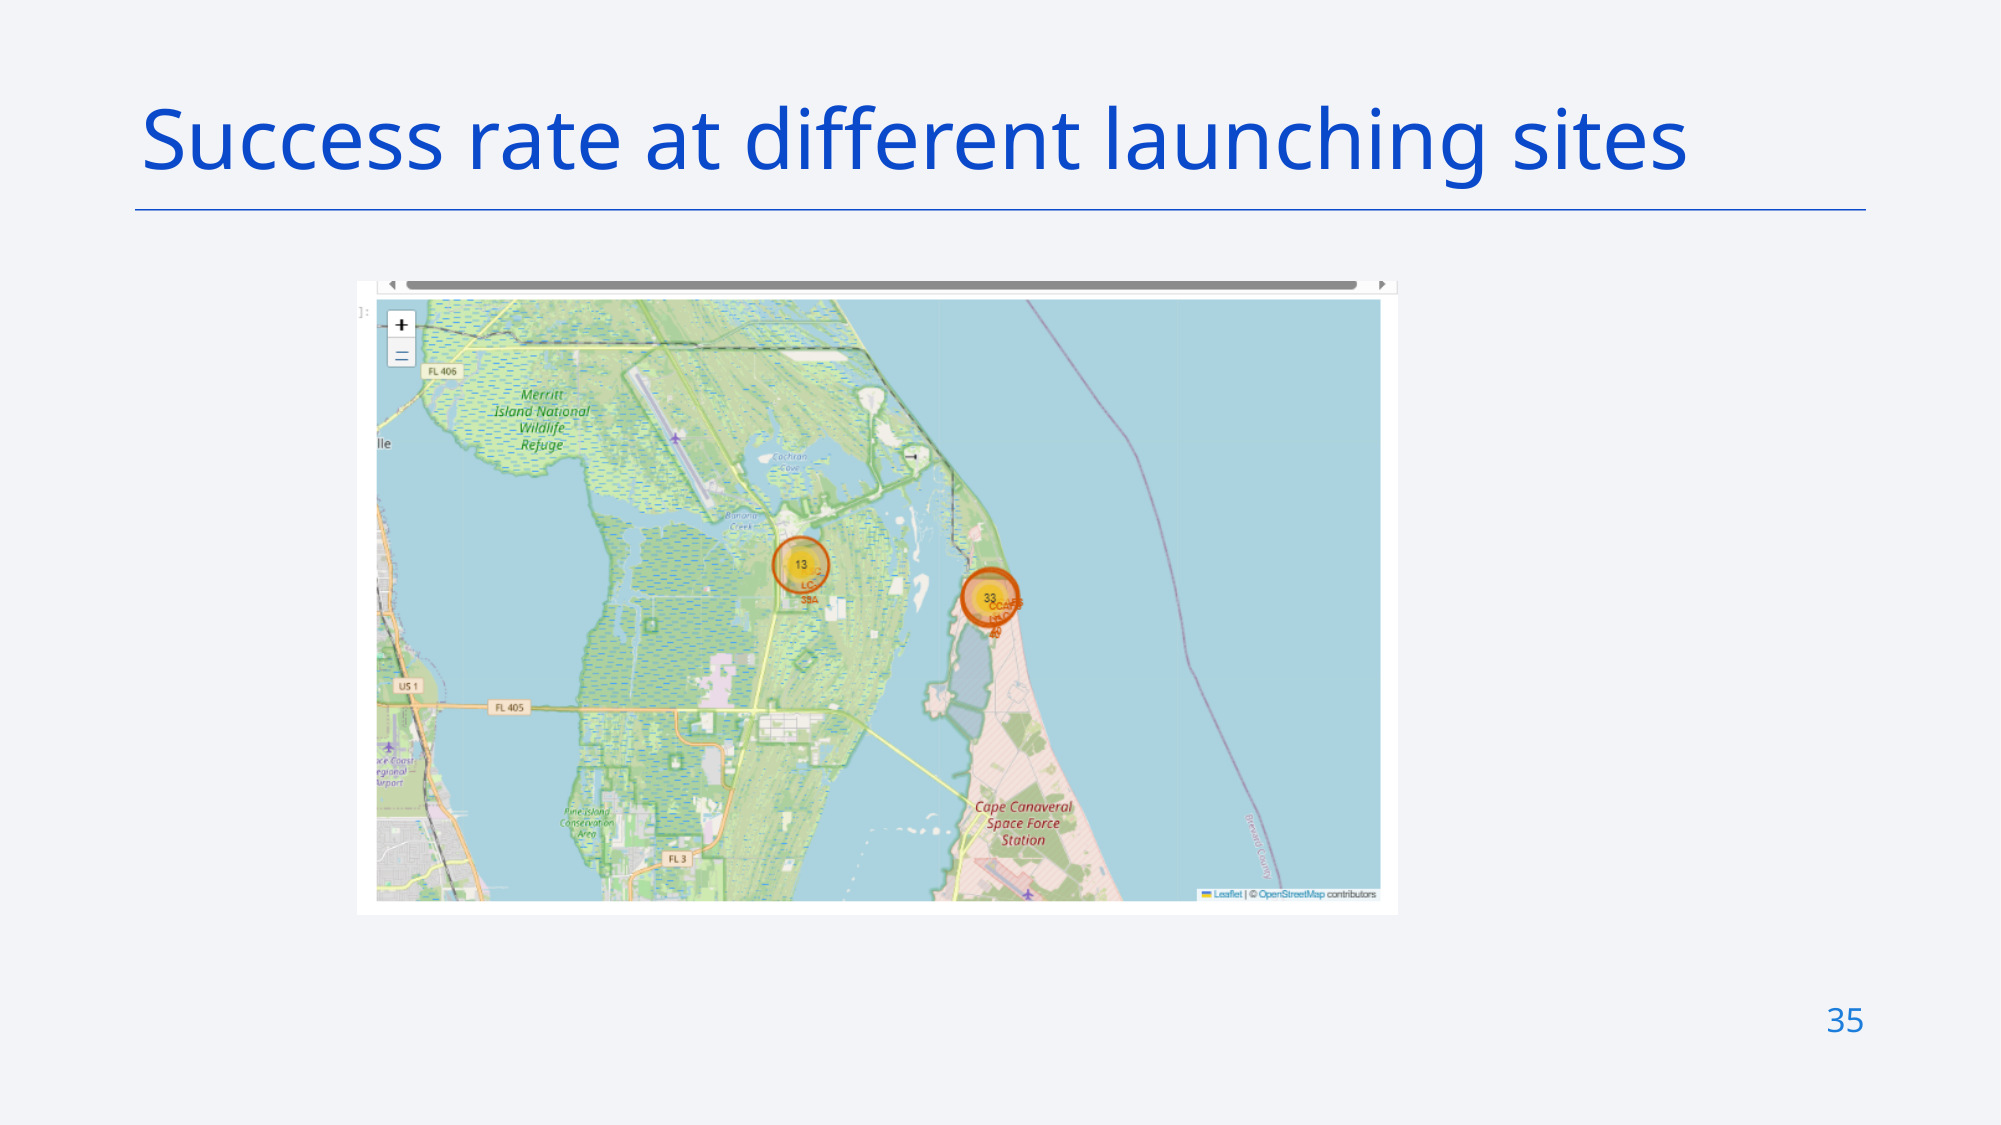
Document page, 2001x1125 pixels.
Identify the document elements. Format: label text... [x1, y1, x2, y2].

text_box Success rate at different launching sites [126, 88, 1852, 197]
slide_number 35 [1429, 988, 1880, 1055]
picture [0, 0, 2001, 1125]
